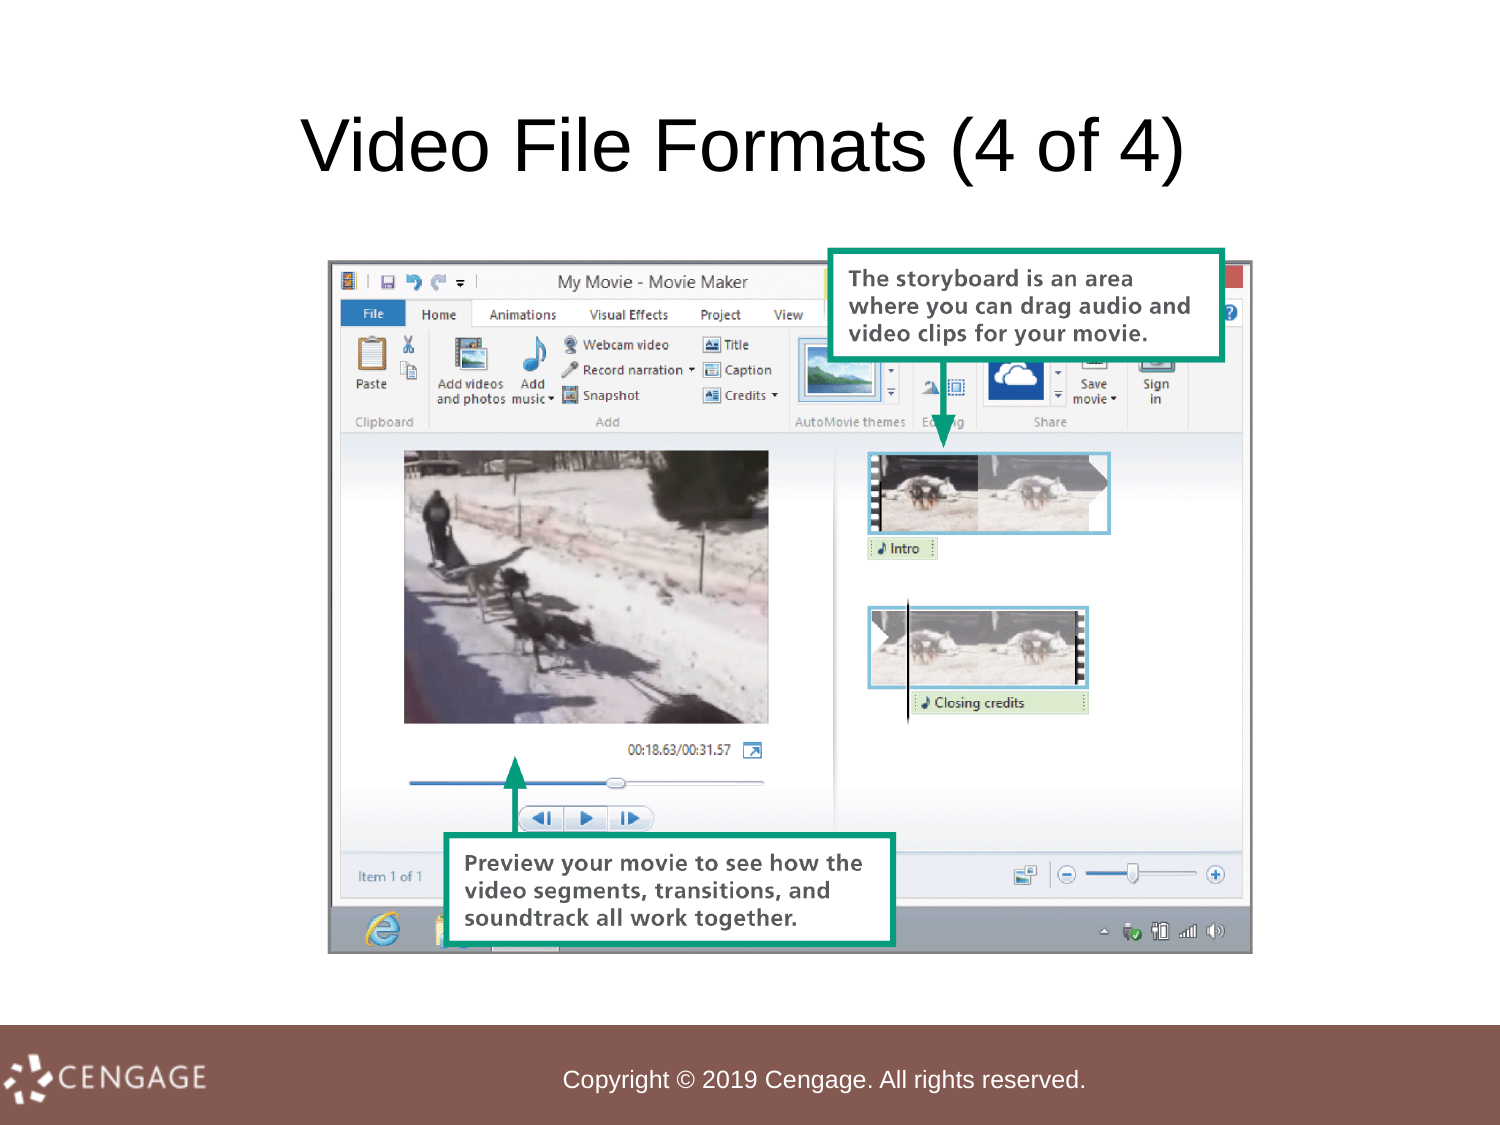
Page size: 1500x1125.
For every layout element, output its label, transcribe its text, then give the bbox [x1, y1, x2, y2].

picture [0, 1051, 211, 1106]
picture [327, 246, 1253, 954]
title Video File Formats (4 of 4) [85, 58, 1403, 224]
